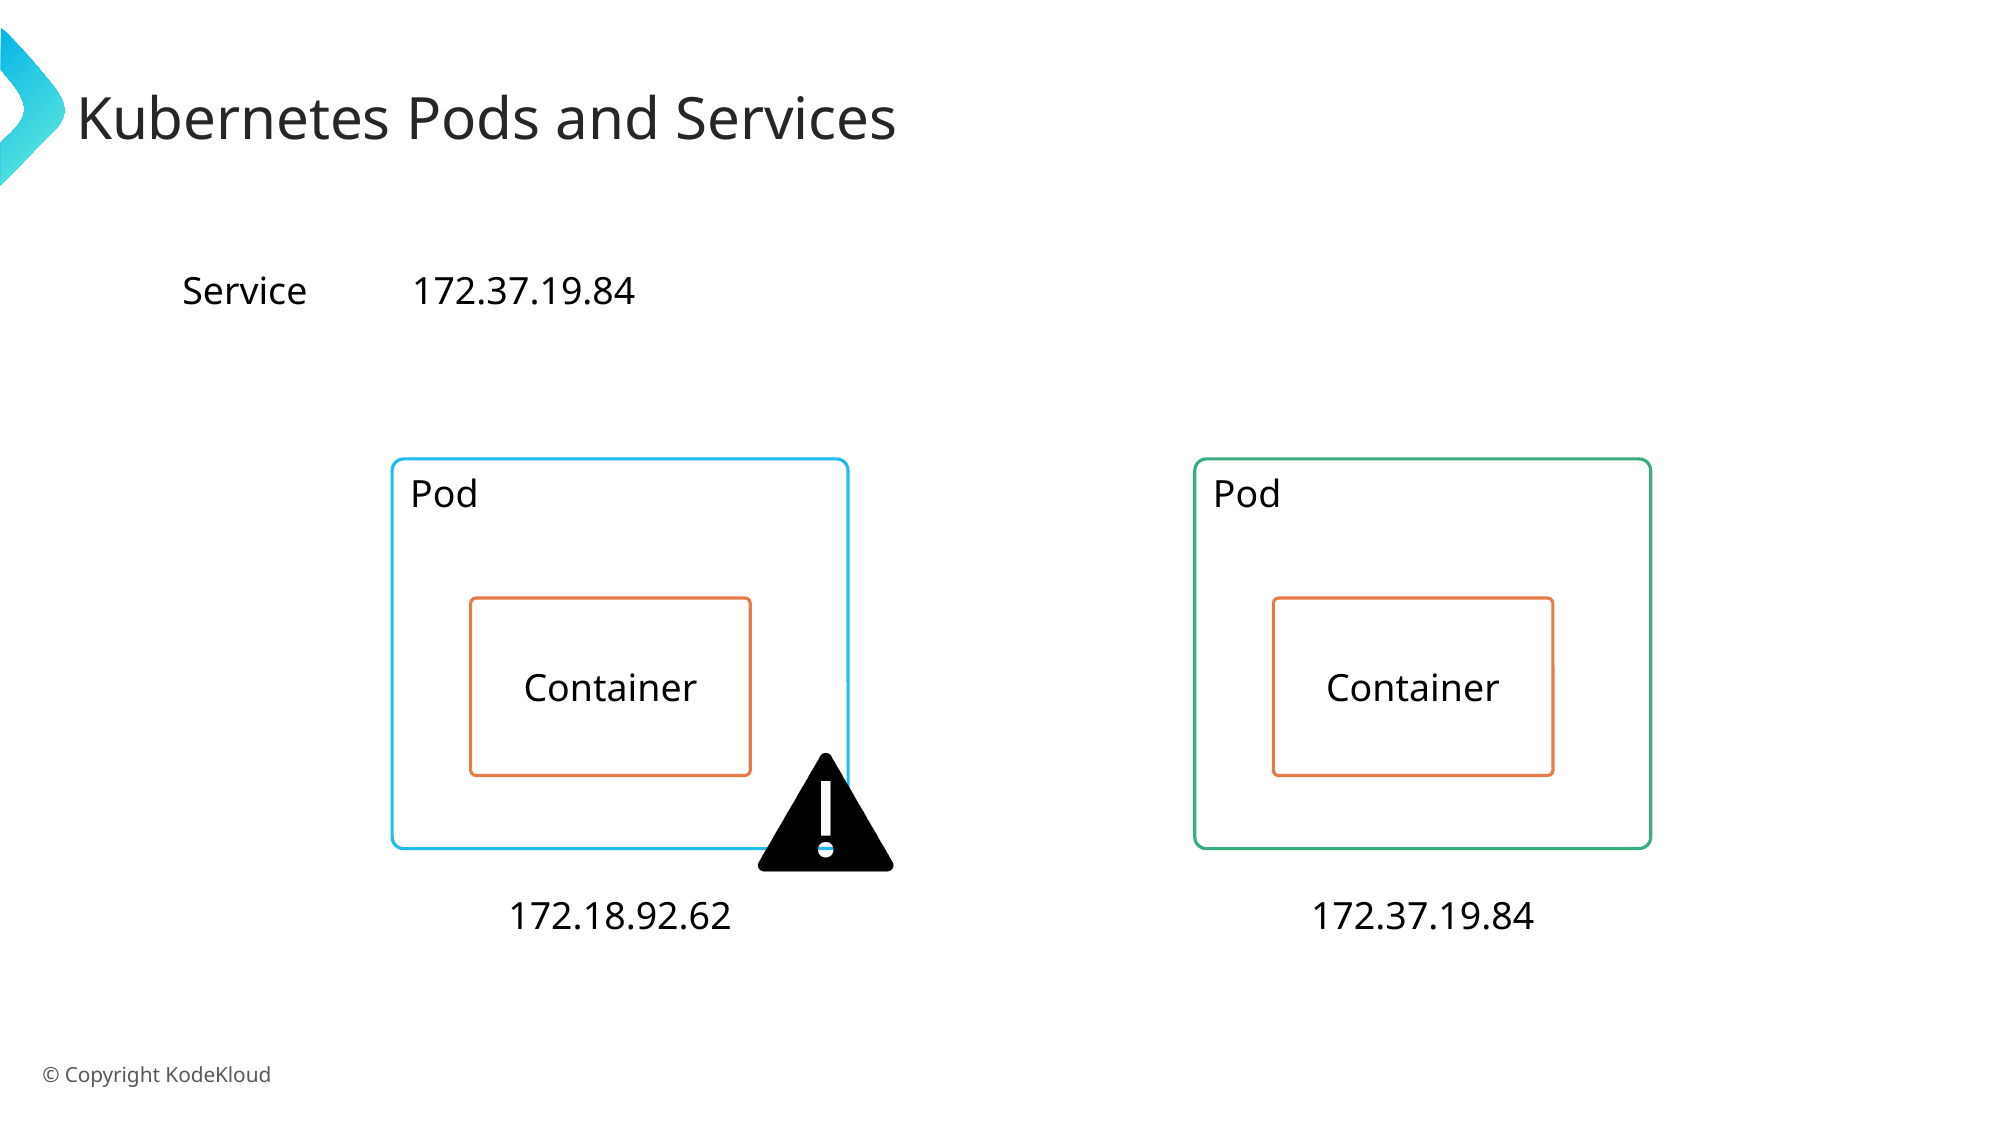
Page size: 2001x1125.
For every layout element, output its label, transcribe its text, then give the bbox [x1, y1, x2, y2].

text_box 172.18.92.62 [431, 884, 809, 944]
text_box Service [155, 259, 335, 320]
title Kubernetes Pods and Services [60, 60, 1940, 182]
text_box 172.37.19.84 [335, 259, 713, 320]
text_box Pod [391, 457, 850, 850]
text_box 172.37.19.84 [1234, 884, 1612, 944]
text_box Pod [1193, 457, 1652, 850]
picture [750, 736, 901, 887]
